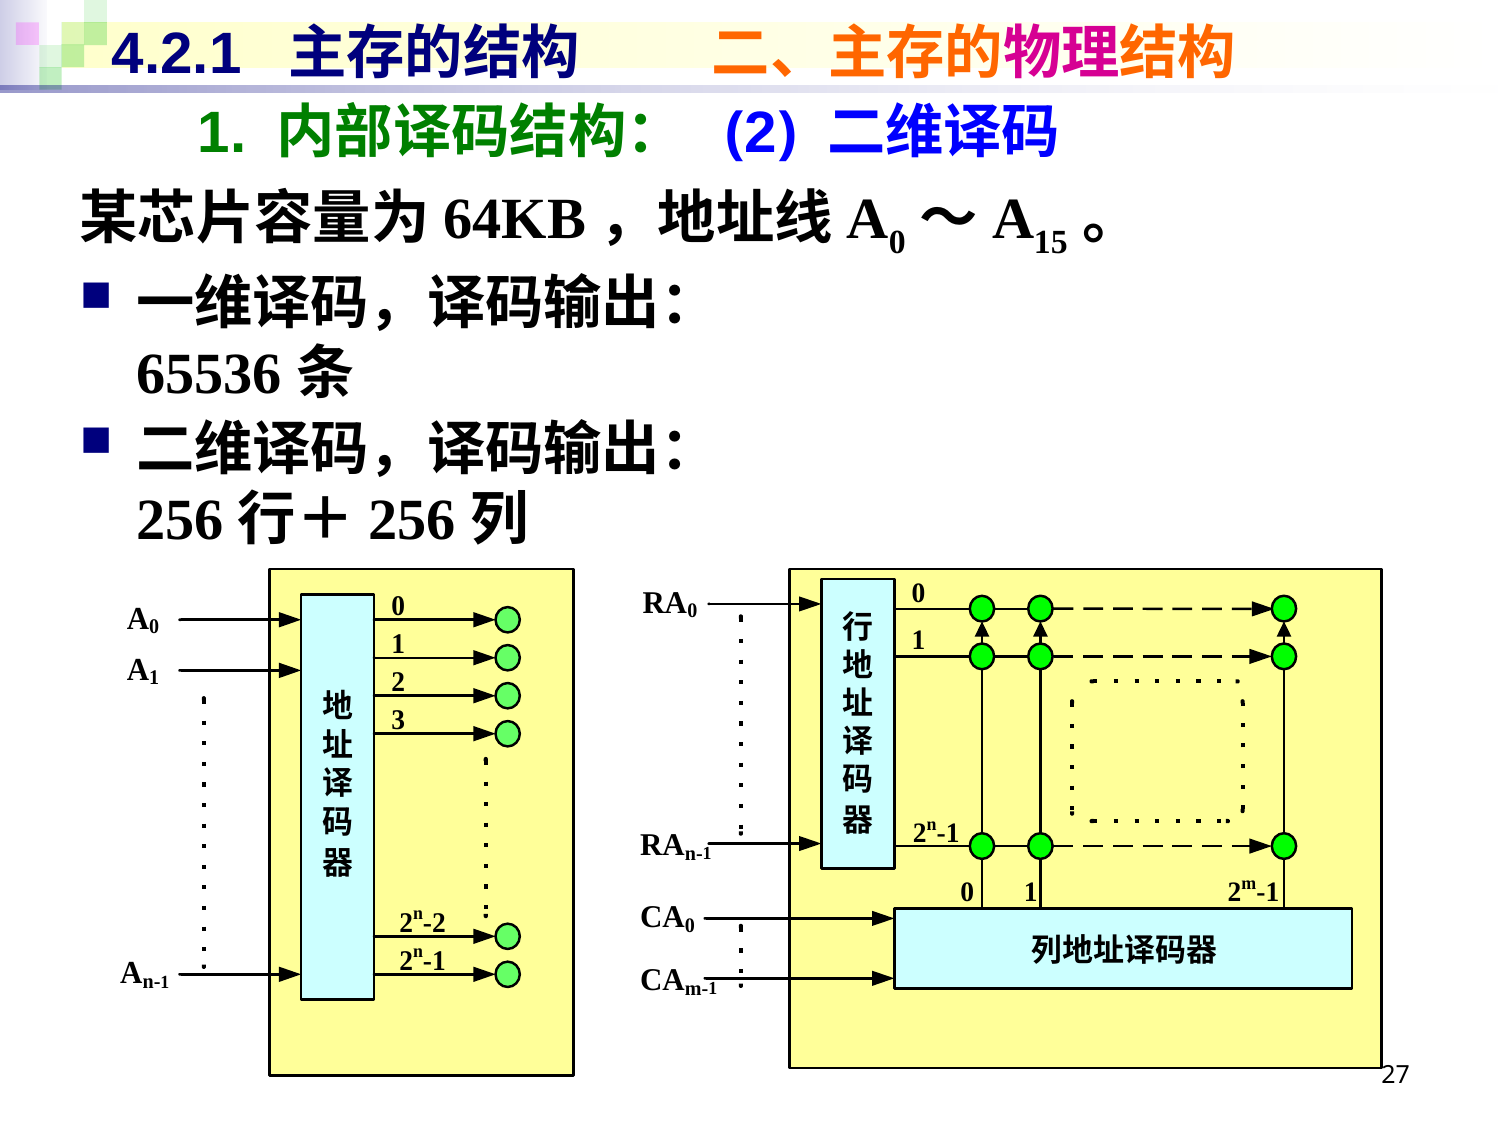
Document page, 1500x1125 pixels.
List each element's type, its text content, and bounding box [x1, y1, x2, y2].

list 某芯片容量为64KB，地址线A0～A15。 一维译码，译码输出： 65536条 二维译码，译码输出： 256行＋256列 [64, 172, 1388, 1095]
text_box 1. 内部译码结构： (2) 二维译码 [183, 86, 1451, 173]
title 4.2.1 主存的结构 二、主存的物理结构 [96, 6, 1448, 94]
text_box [619, 562, 1388, 1075]
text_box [99, 562, 580, 1083]
slide_number 27 [1074, 1024, 1426, 1101]
